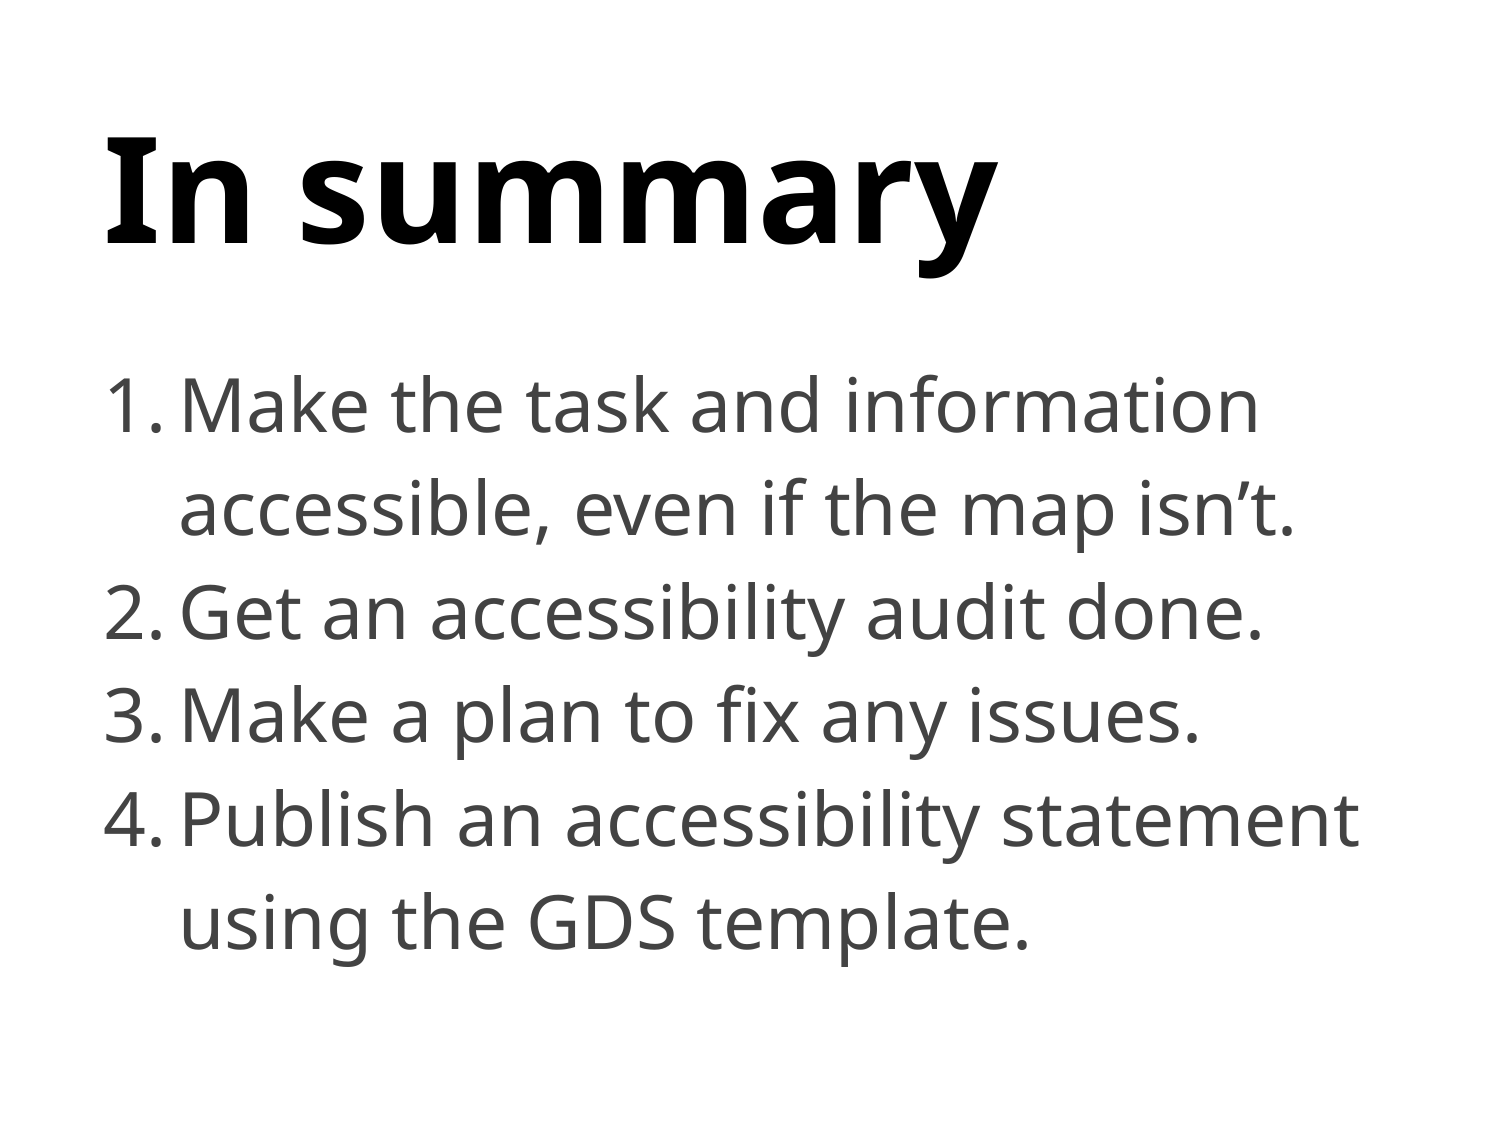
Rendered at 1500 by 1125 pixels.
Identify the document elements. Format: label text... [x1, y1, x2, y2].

text_box In summary [88, 80, 1500, 289]
list Make the task and information accessible, even if the map isn’t. Get an accessibility audit done. Make a plan to fix any issues. Publish an accessibility statement using the GDS template. [88, 328, 1500, 1000]
